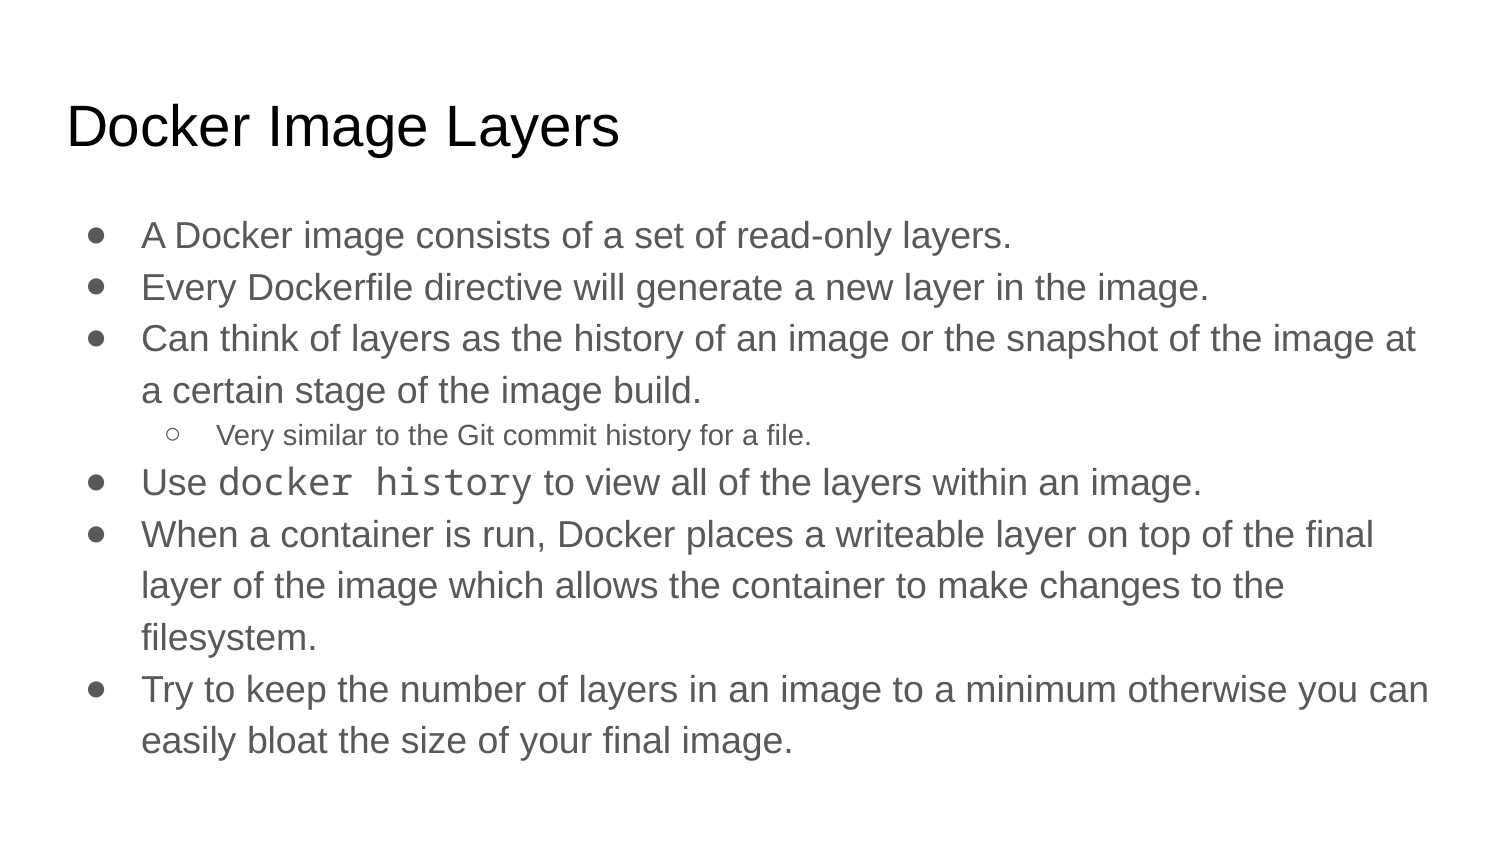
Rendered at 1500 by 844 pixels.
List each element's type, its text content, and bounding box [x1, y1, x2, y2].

list A Docker image consists of a set of read-only layers. Every Dockerfile directive will generate a new layer in the image. Can think of layers as the history of an image or the snapshot of the image at a certain stage of the image build. Very similar to the Git commit history for a file. Use docker history to view all of the layers within an image. When a container is run, Docker places a writeable layer on top of the final layer of the image which allows the container to make changes to the filesystem. Try to keep the number of layers in an image to a minimum otherwise you can easily bloat the size of your final image. [51, 189, 1449, 750]
title Docker Image Layers [51, 72, 1449, 167]
